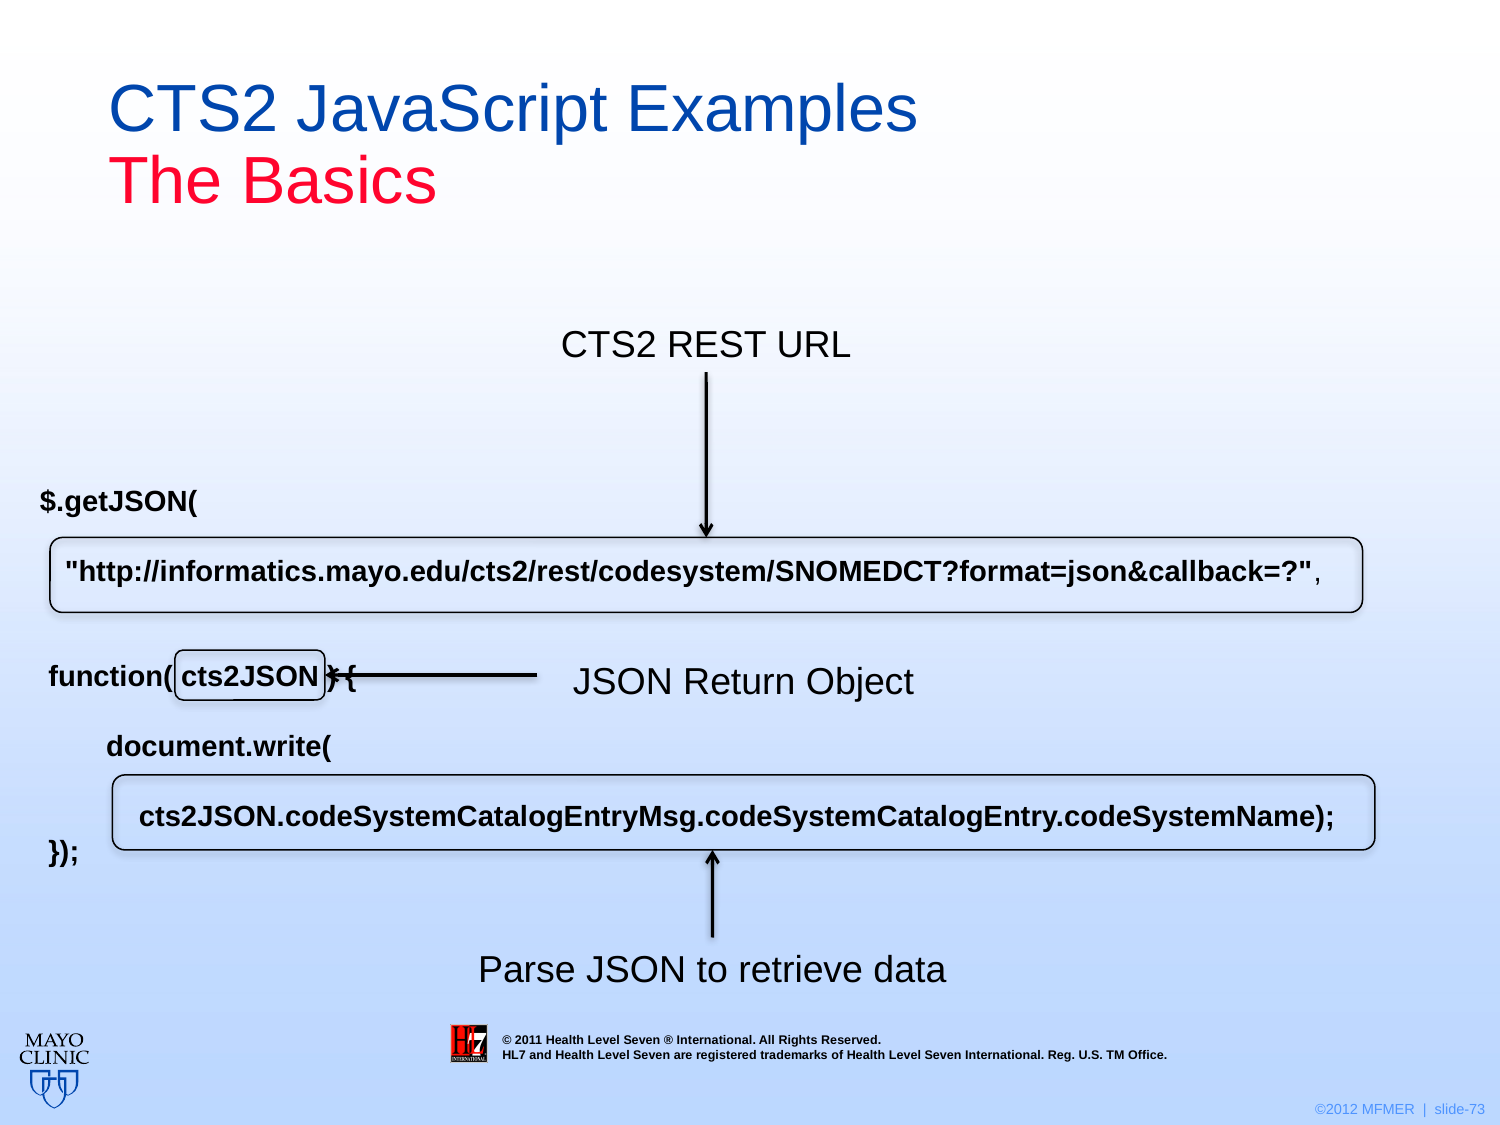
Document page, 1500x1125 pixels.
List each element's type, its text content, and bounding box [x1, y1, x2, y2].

text_box CTS2 REST URL [524, 312, 888, 373]
text_box Parse JSON to retrieve data [374, 937, 1050, 998]
text_box JSON Return Object [537, 649, 950, 710]
picture [0, 0, 1500, 1125]
text_box [49, 536, 1364, 614]
text_box $.getJSON( "http://informatics.mayo.edu/cts2/rest/codesystem/SNOMEDCT?format=json&callback=?", function( cts2JSON ) { document.write( cts2JSON.codeSystemCatalogEntryMsg.codeSystemCatalogEntry.codeSystemName); }); [24, 474, 1488, 875]
text_box [111, 774, 1376, 851]
title CTS2 JavaScript Examples The Basics [108, 0, 1392, 225]
text_box [174, 649, 326, 701]
